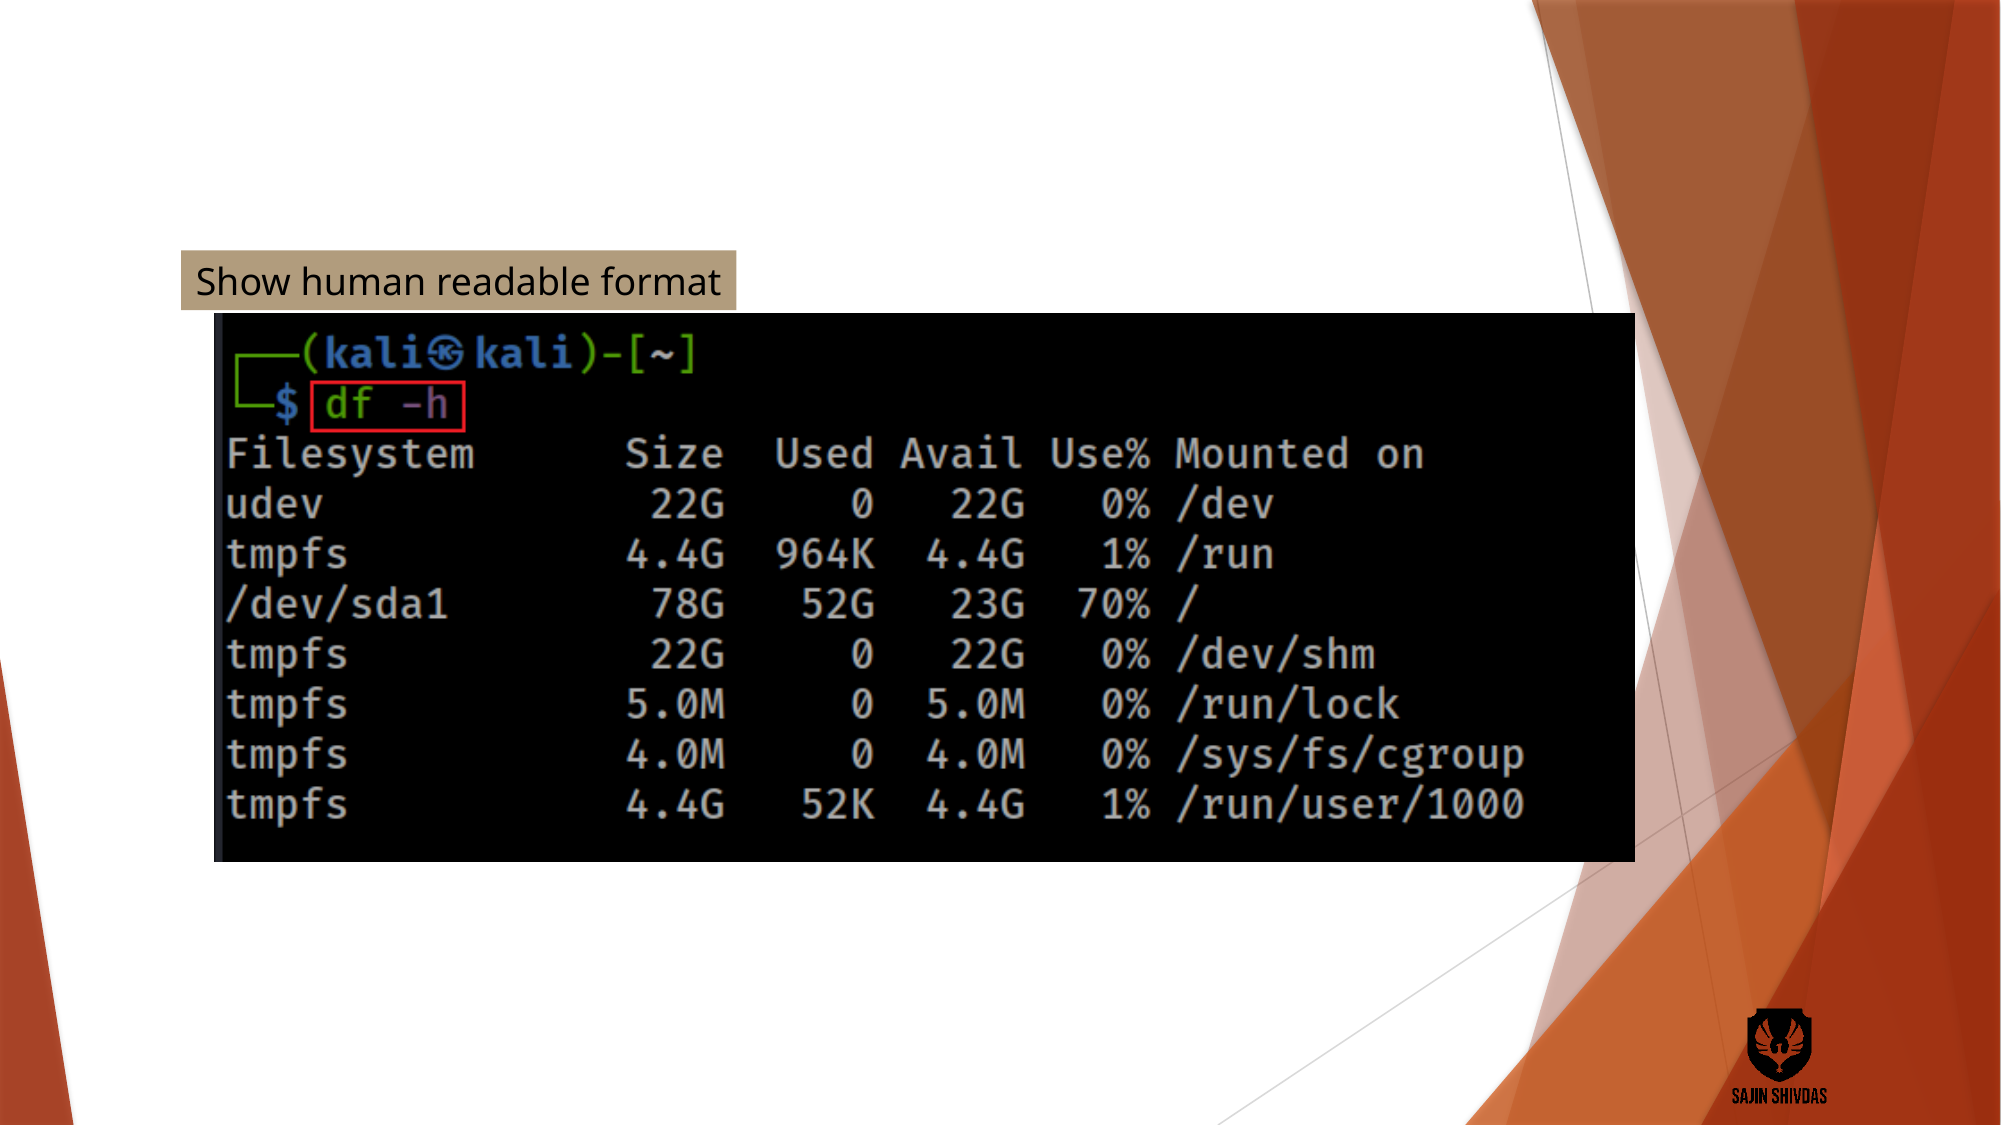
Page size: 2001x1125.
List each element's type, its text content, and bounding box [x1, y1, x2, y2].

text_box Show human readable format [181, 250, 737, 311]
picture [213, 312, 1636, 863]
picture [1721, 998, 1840, 1116]
